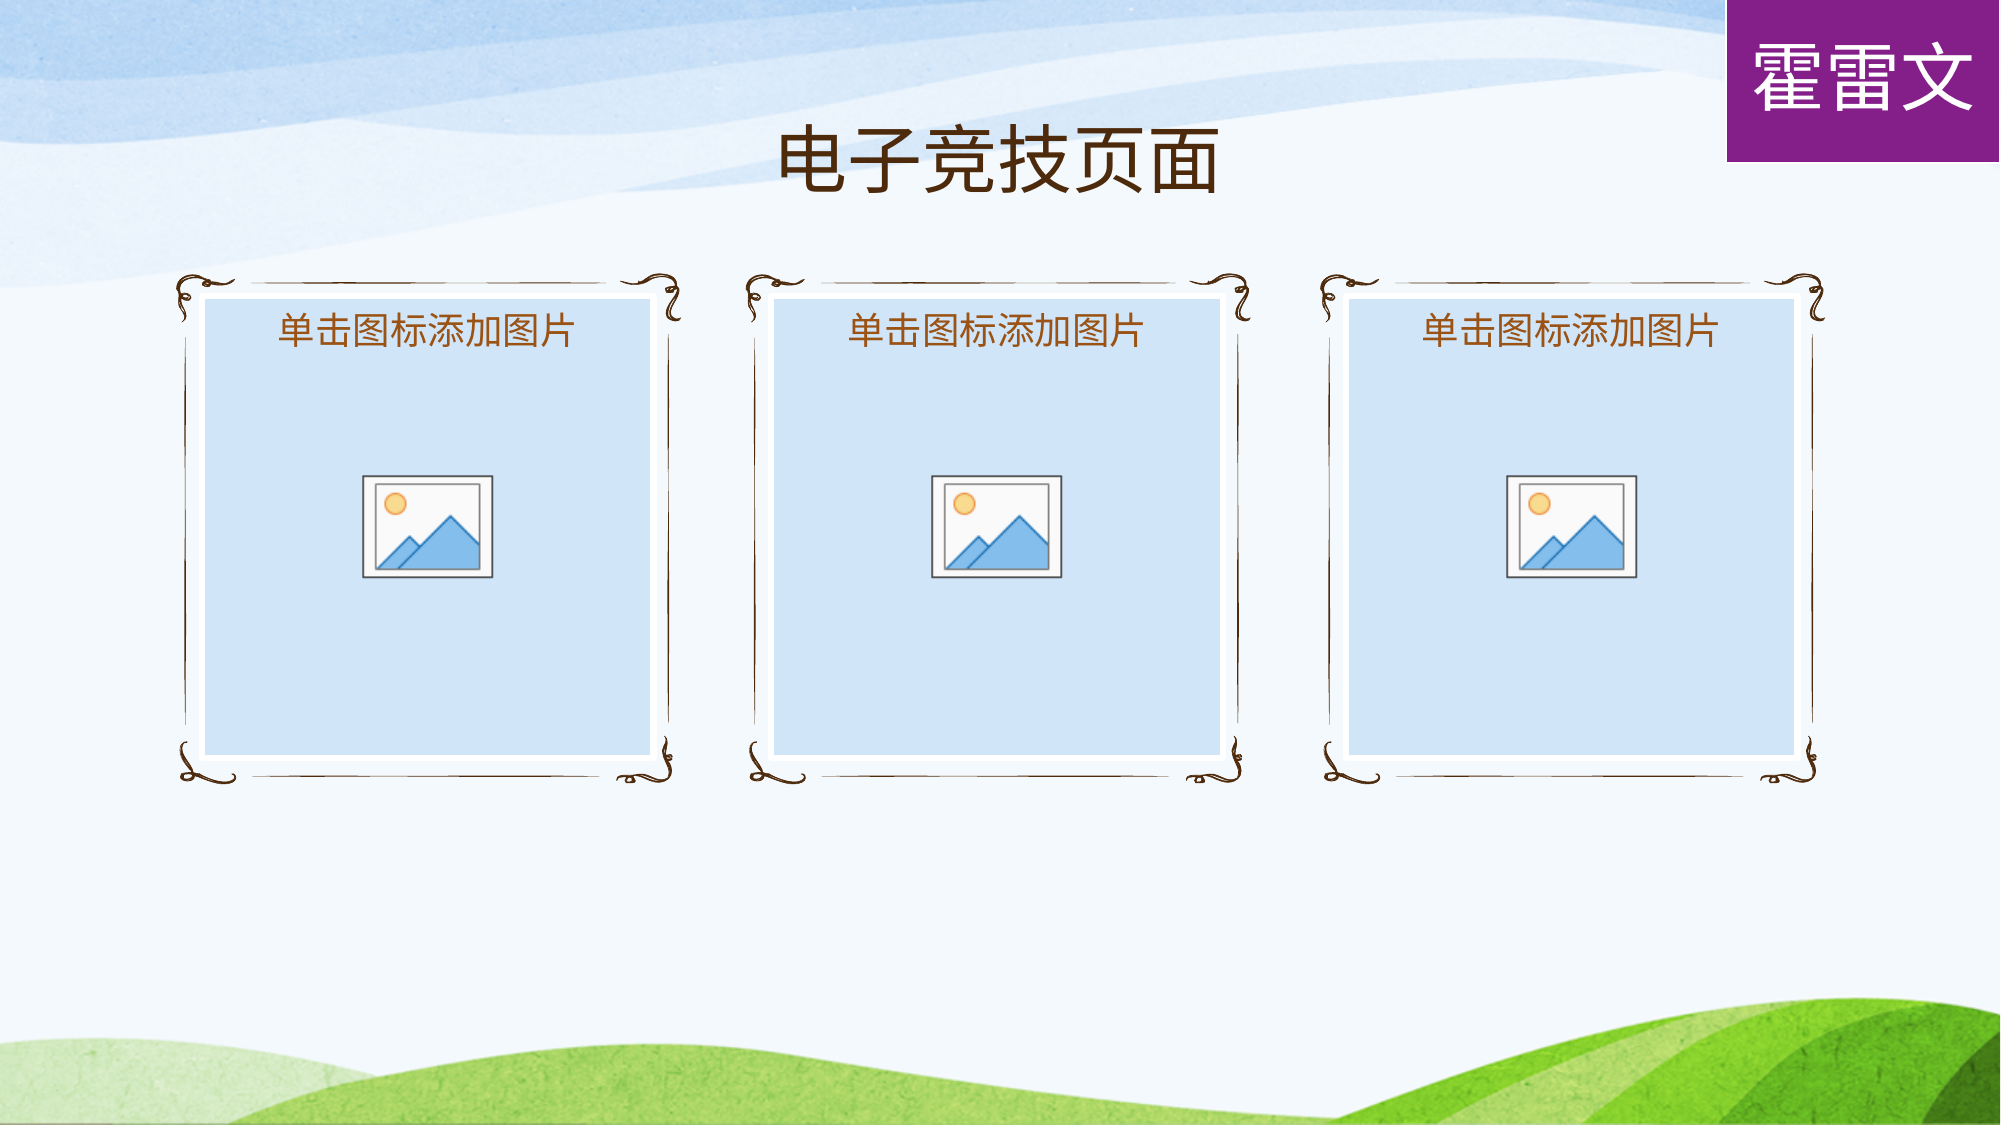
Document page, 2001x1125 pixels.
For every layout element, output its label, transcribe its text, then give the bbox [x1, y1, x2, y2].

title 电子竞技页面 [341, 63, 1654, 264]
picture [0, 0, 2001, 1125]
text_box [1725, 0, 2000, 164]
